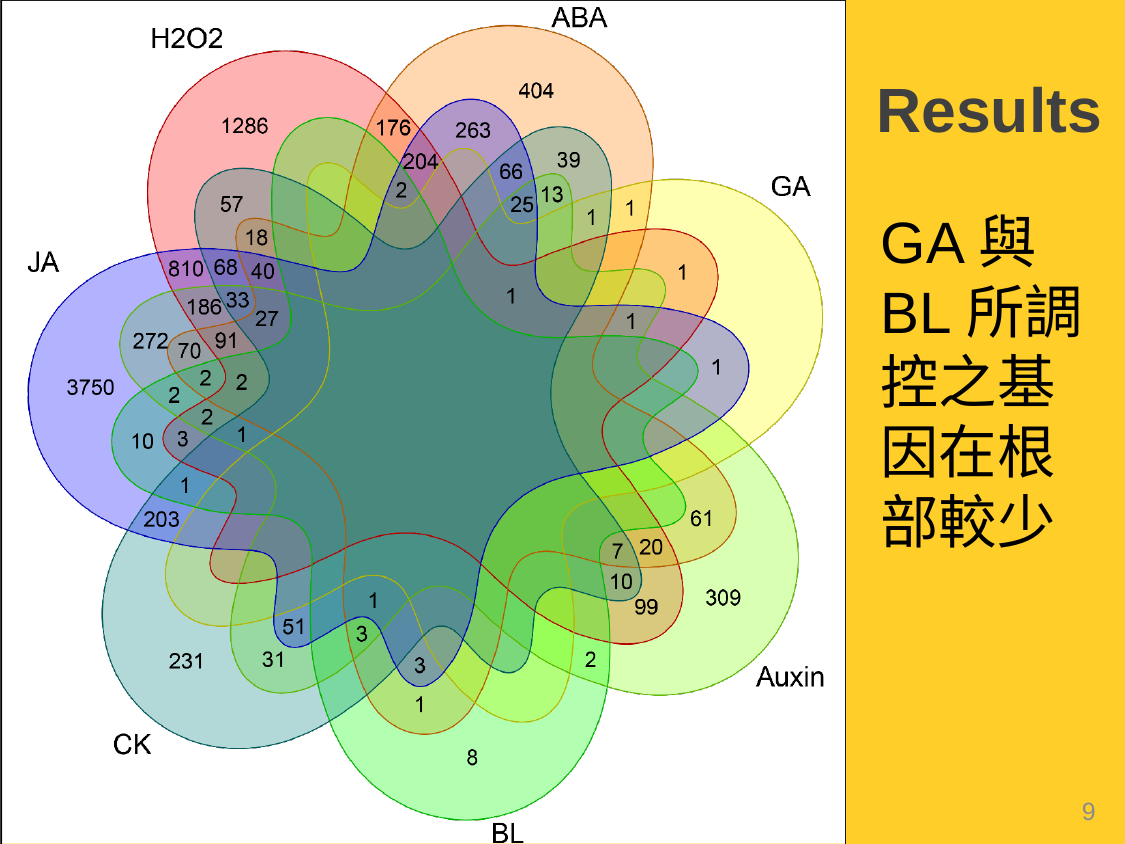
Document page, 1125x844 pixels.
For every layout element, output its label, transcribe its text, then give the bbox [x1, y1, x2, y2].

picture [0, 0, 847, 844]
text_box GA與BL所調控之基因在根部較少 [866, 197, 1113, 564]
text_box Results [857, 43, 1121, 171]
text_box 9 [857, 788, 1111, 834]
